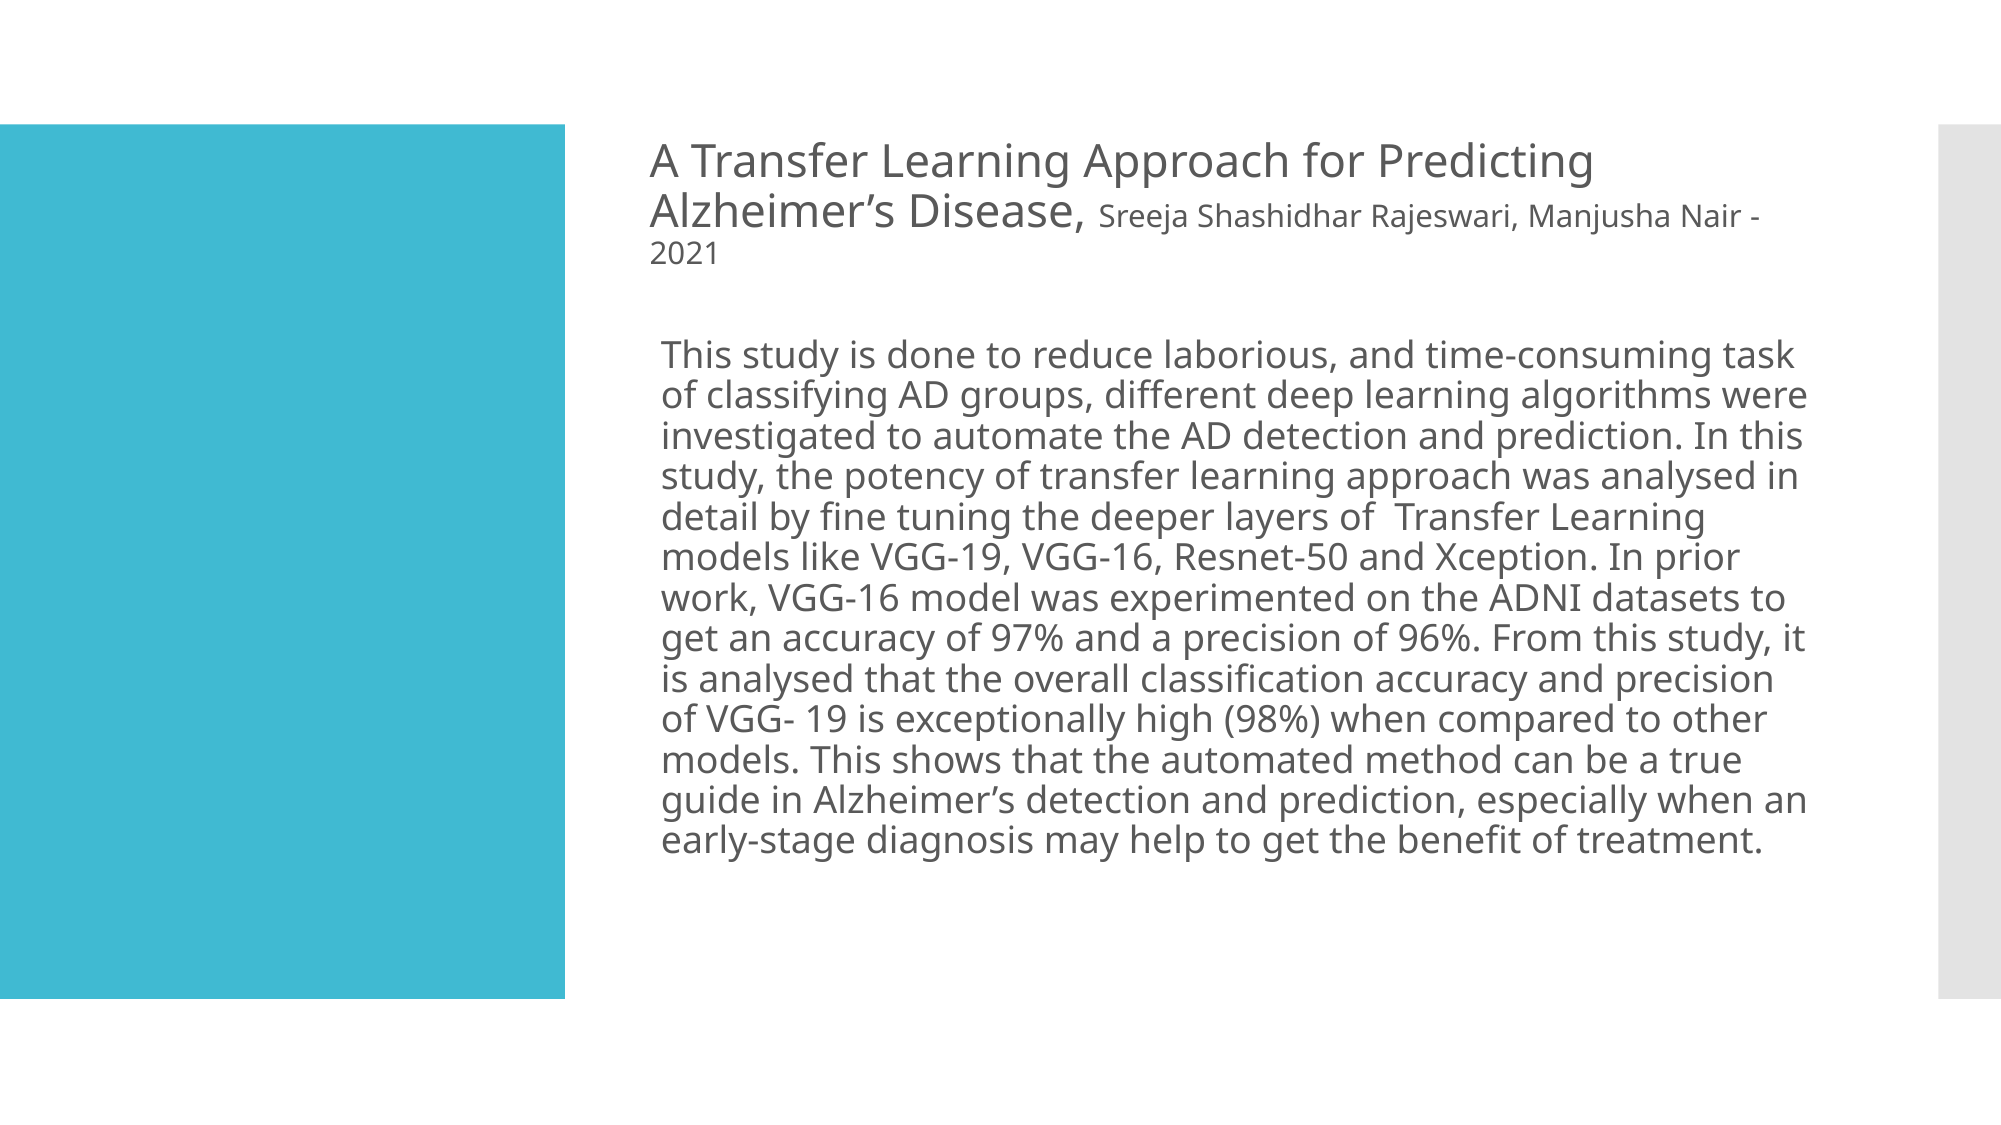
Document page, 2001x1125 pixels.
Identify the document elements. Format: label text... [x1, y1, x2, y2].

title This study is done to reduce laborious, and time-consuming task of classifying AD groups, different deep learning algorithms were investigated to automate the AD detection and prediction. In this study, the potency of transfer learning approach was analysed in detail by fine tuning the deeper layers of Transfer Learning models like VGG-19, VGG-16, Resnet-50 and Xception. In prior work, VGG-16 model was experimented on the ADNI datasets to get an accuracy of 97% and a precision of 96%. From this study, it is analysed that the overall classification accuracy and precision of VGG- 19 is exceptionally high (98%) when compared to other models. This shows that the automated method can be a true guide in Alzheimer’s detection and prediction, especially when an early-stage diagnosis may help to get the benefit of treatment. [645, 328, 1835, 995]
list A Transfer Learning Approach for Predicting Alzheimer’s Disease, Sreeja Shashidhar Rajeswari, Manjusha Nair - 2021 [634, 130, 1835, 281]
